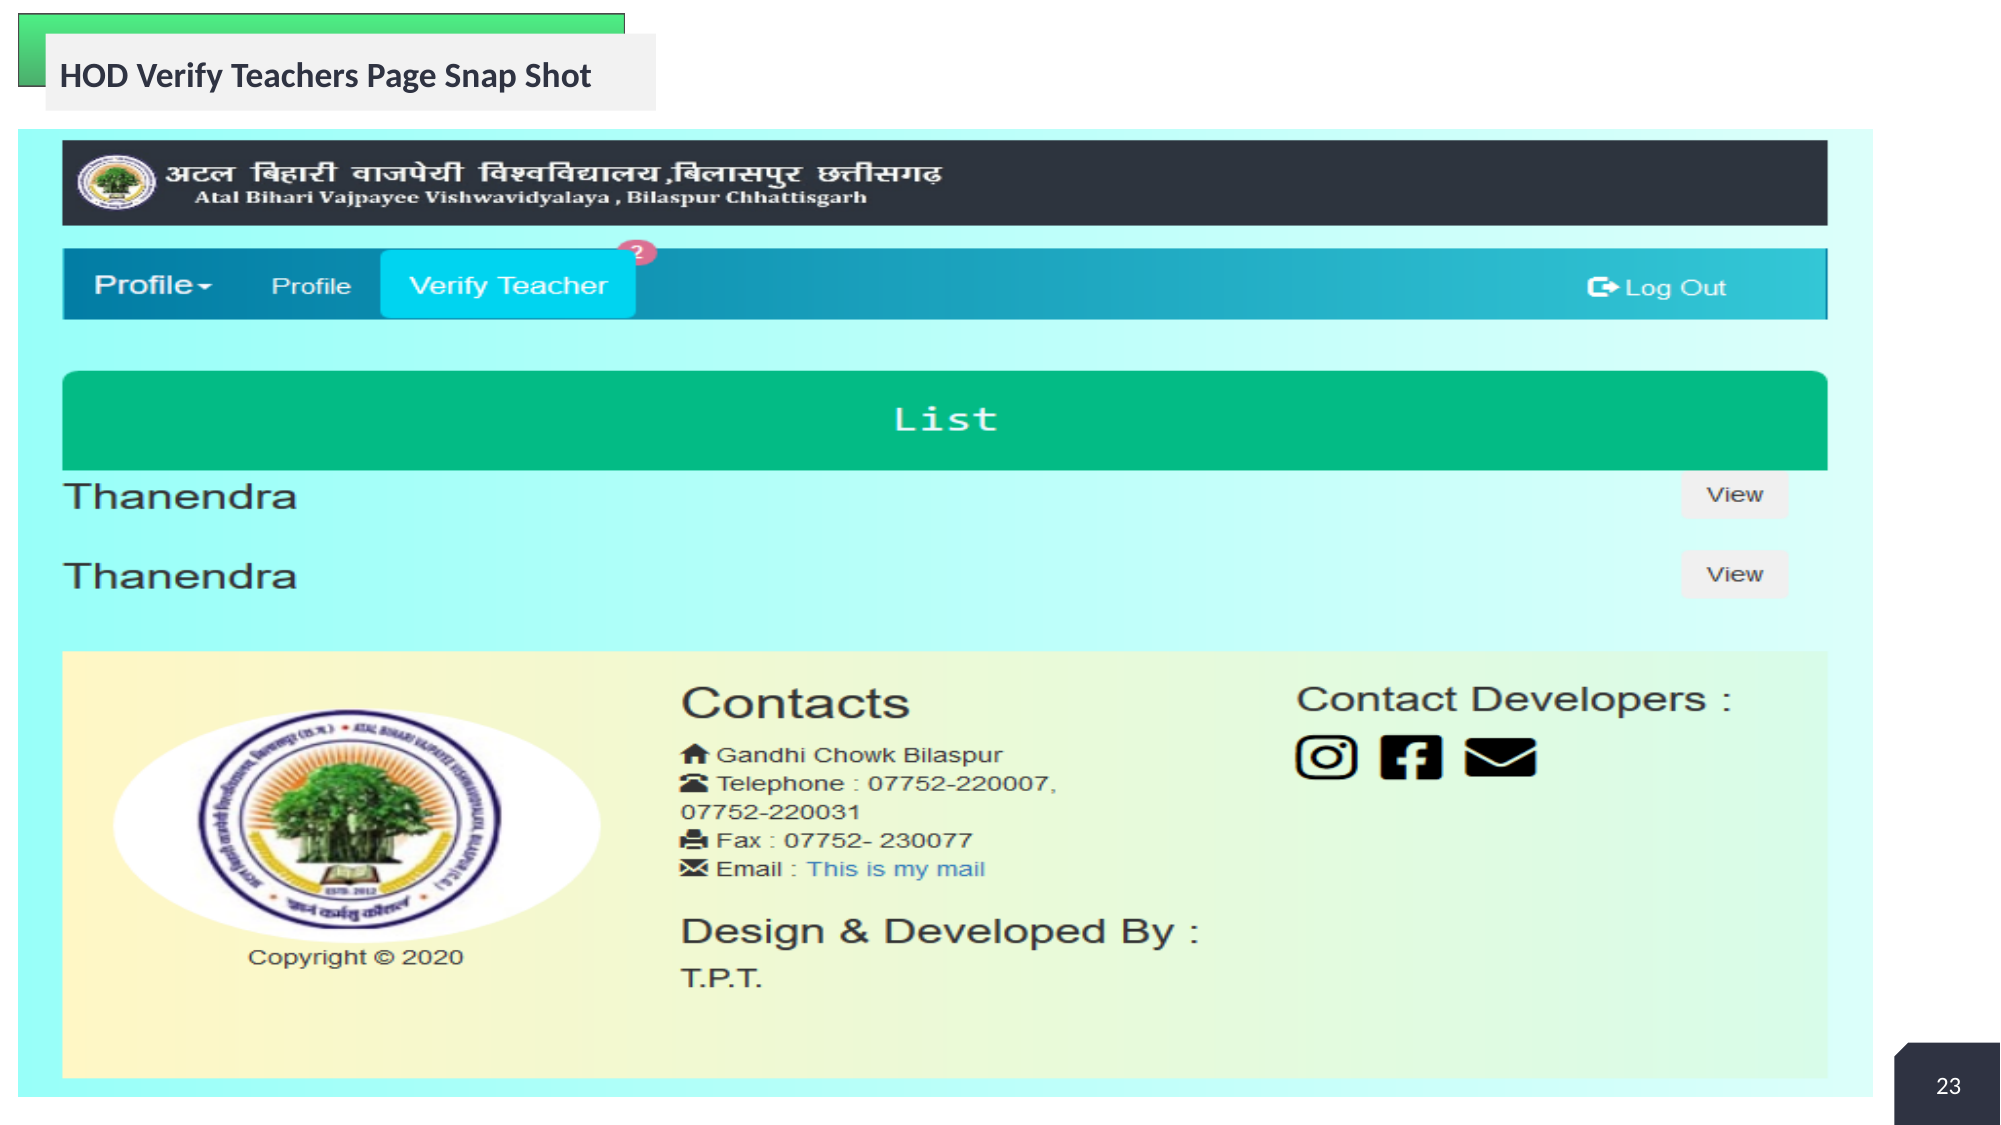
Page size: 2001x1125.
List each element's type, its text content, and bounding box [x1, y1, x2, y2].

picture [18, 129, 1873, 1097]
text_box 2 + [17, 13, 626, 87]
text_box [45, 33, 657, 112]
title HOD Verify Teachers Page Snap Shot [44, 49, 653, 106]
slide_number 23 [1897, 1049, 2000, 1119]
